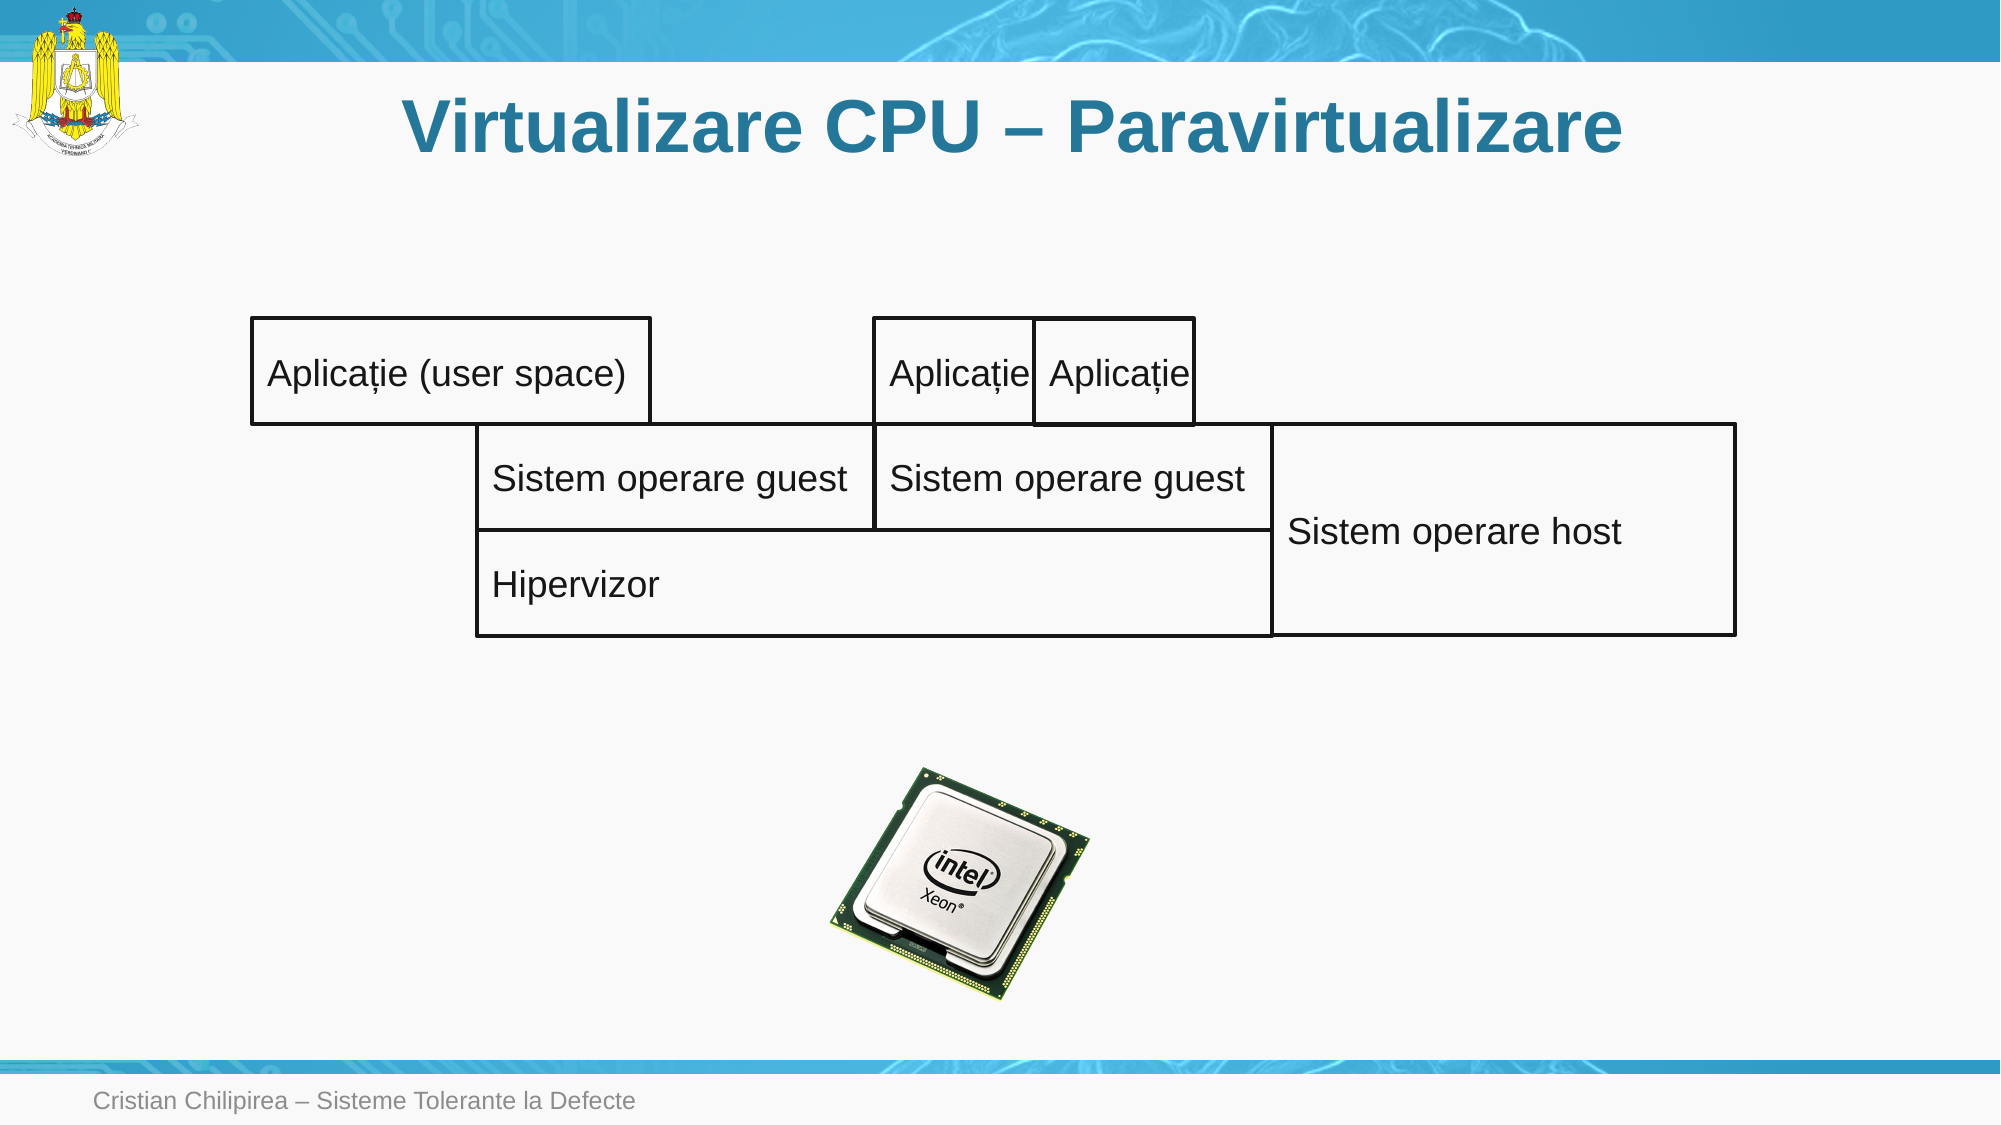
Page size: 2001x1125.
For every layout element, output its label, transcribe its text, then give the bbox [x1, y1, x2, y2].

text_box Sistem operare guest [476, 423, 874, 530]
text_box Aplicație (user space) [252, 317, 650, 424]
text_box Hipervizor [476, 530, 1272, 636]
footer Cristian Chilipirea – Sisteme Tolerante la Defecte [77, 1073, 1338, 1125]
text_box Sistem operare guest [874, 423, 1272, 530]
text_box Sistem operare host [1272, 423, 1736, 635]
title Virtualizare CPU – Paravirtualizare [150, 76, 1876, 180]
picture [0, 1060, 2000, 1074]
picture [0, 0, 2000, 156]
text_box Aplicație [874, 317, 1035, 424]
text_box Aplicație [1034, 318, 1194, 425]
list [826, 763, 1092, 1006]
